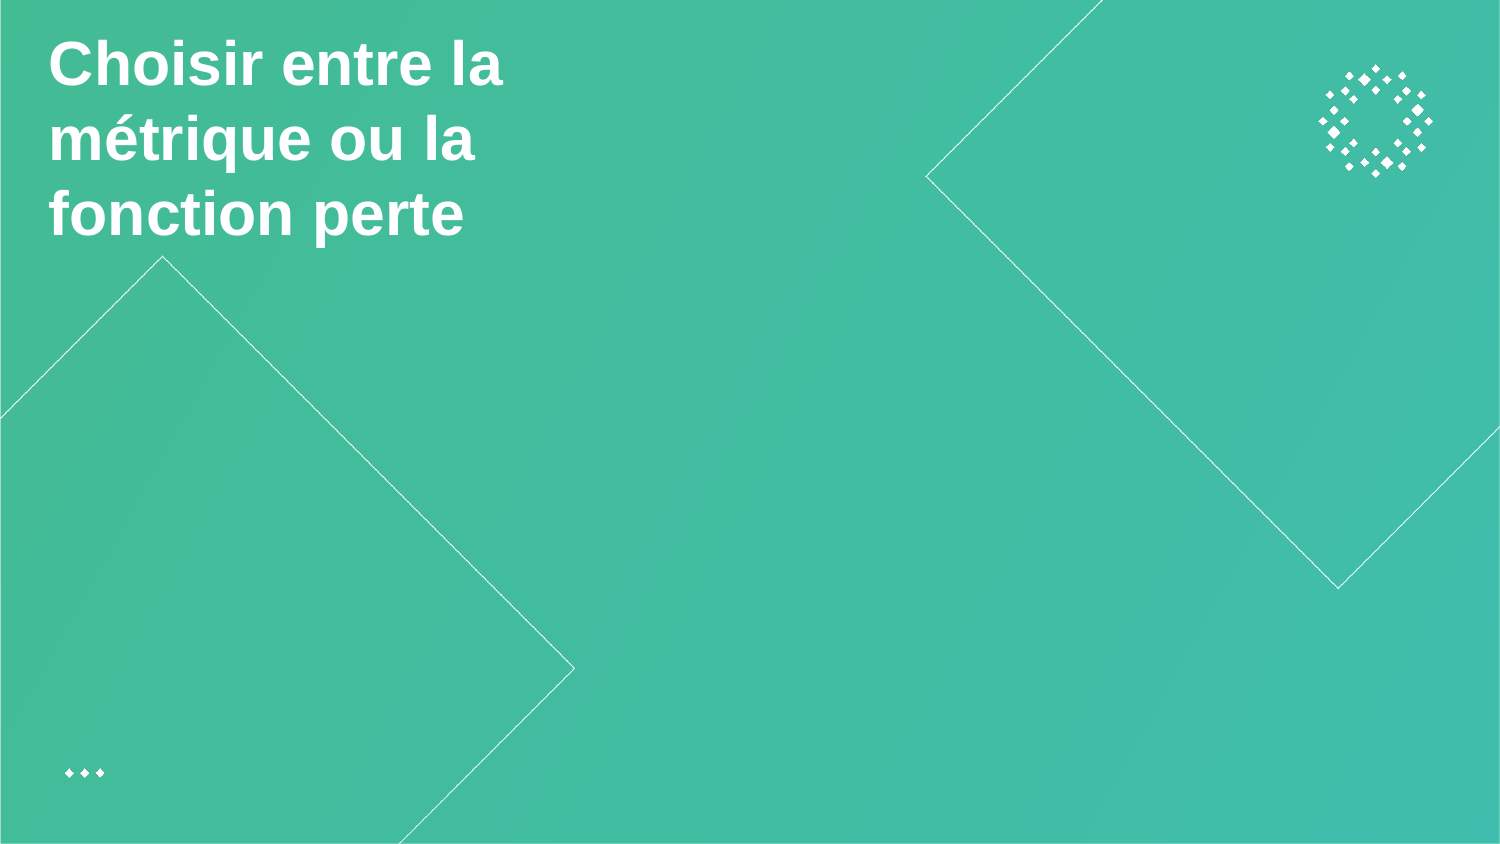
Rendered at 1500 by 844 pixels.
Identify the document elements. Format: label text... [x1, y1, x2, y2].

picture [0, 0, 1500, 844]
list Choisir entre la métrique ou la fonction perte [48, 158, 685, 460]
